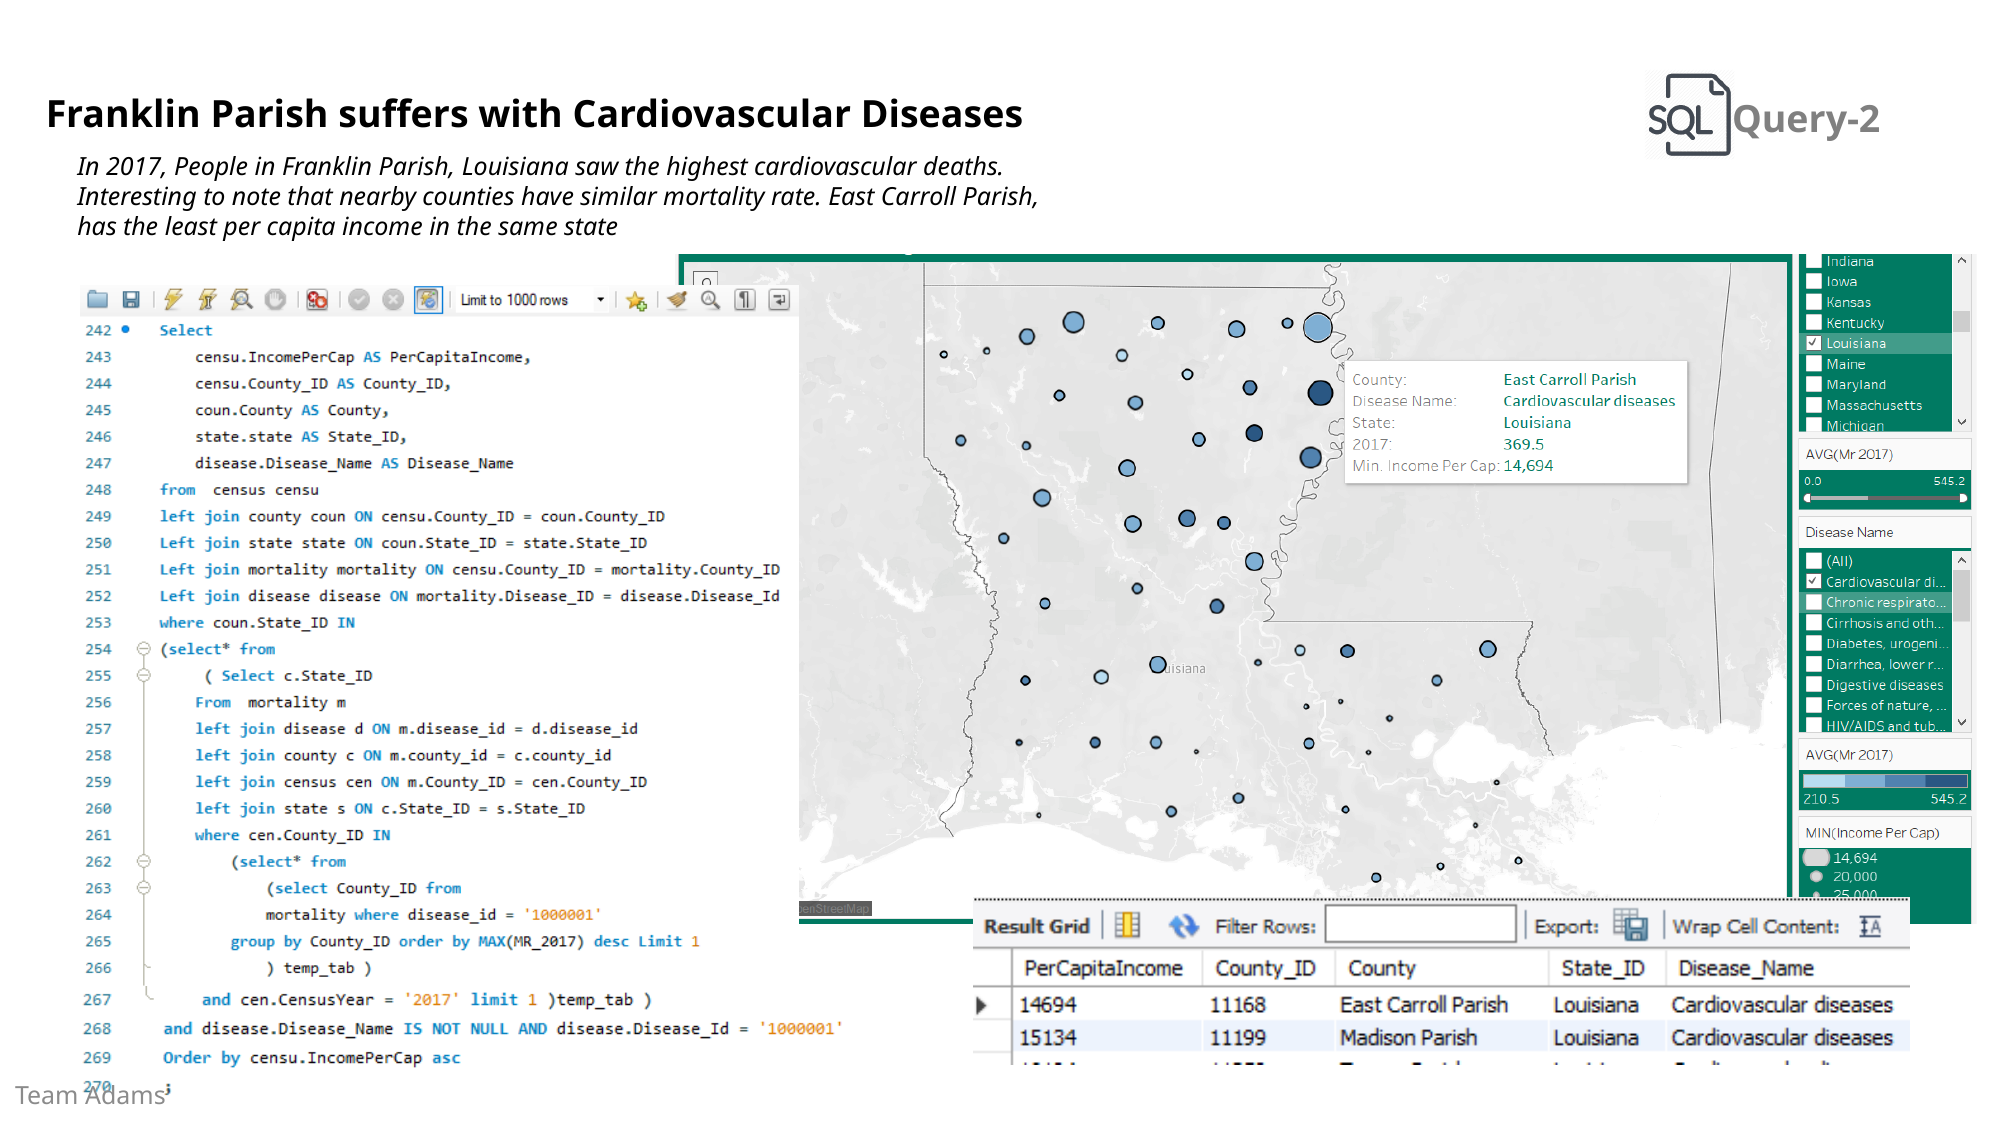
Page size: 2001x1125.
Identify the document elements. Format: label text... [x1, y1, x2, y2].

text_box Franklin Parish suffers with Cardiovascular Diseases [31, 59, 1040, 143]
picture [1644, 69, 1735, 160]
picture [80, 254, 1977, 1102]
text_box In 2017, People in Franklin Parish, Louisiana saw the highest cardiovascular deaths. Interesting to note that nearby counties have similar mortality rate. East Carroll Parish, has the least per capita income in the same state [62, 143, 1077, 249]
footer Team Adams [0, 1065, 675, 1125]
text_box Query-2 [1735, 87, 1953, 148]
